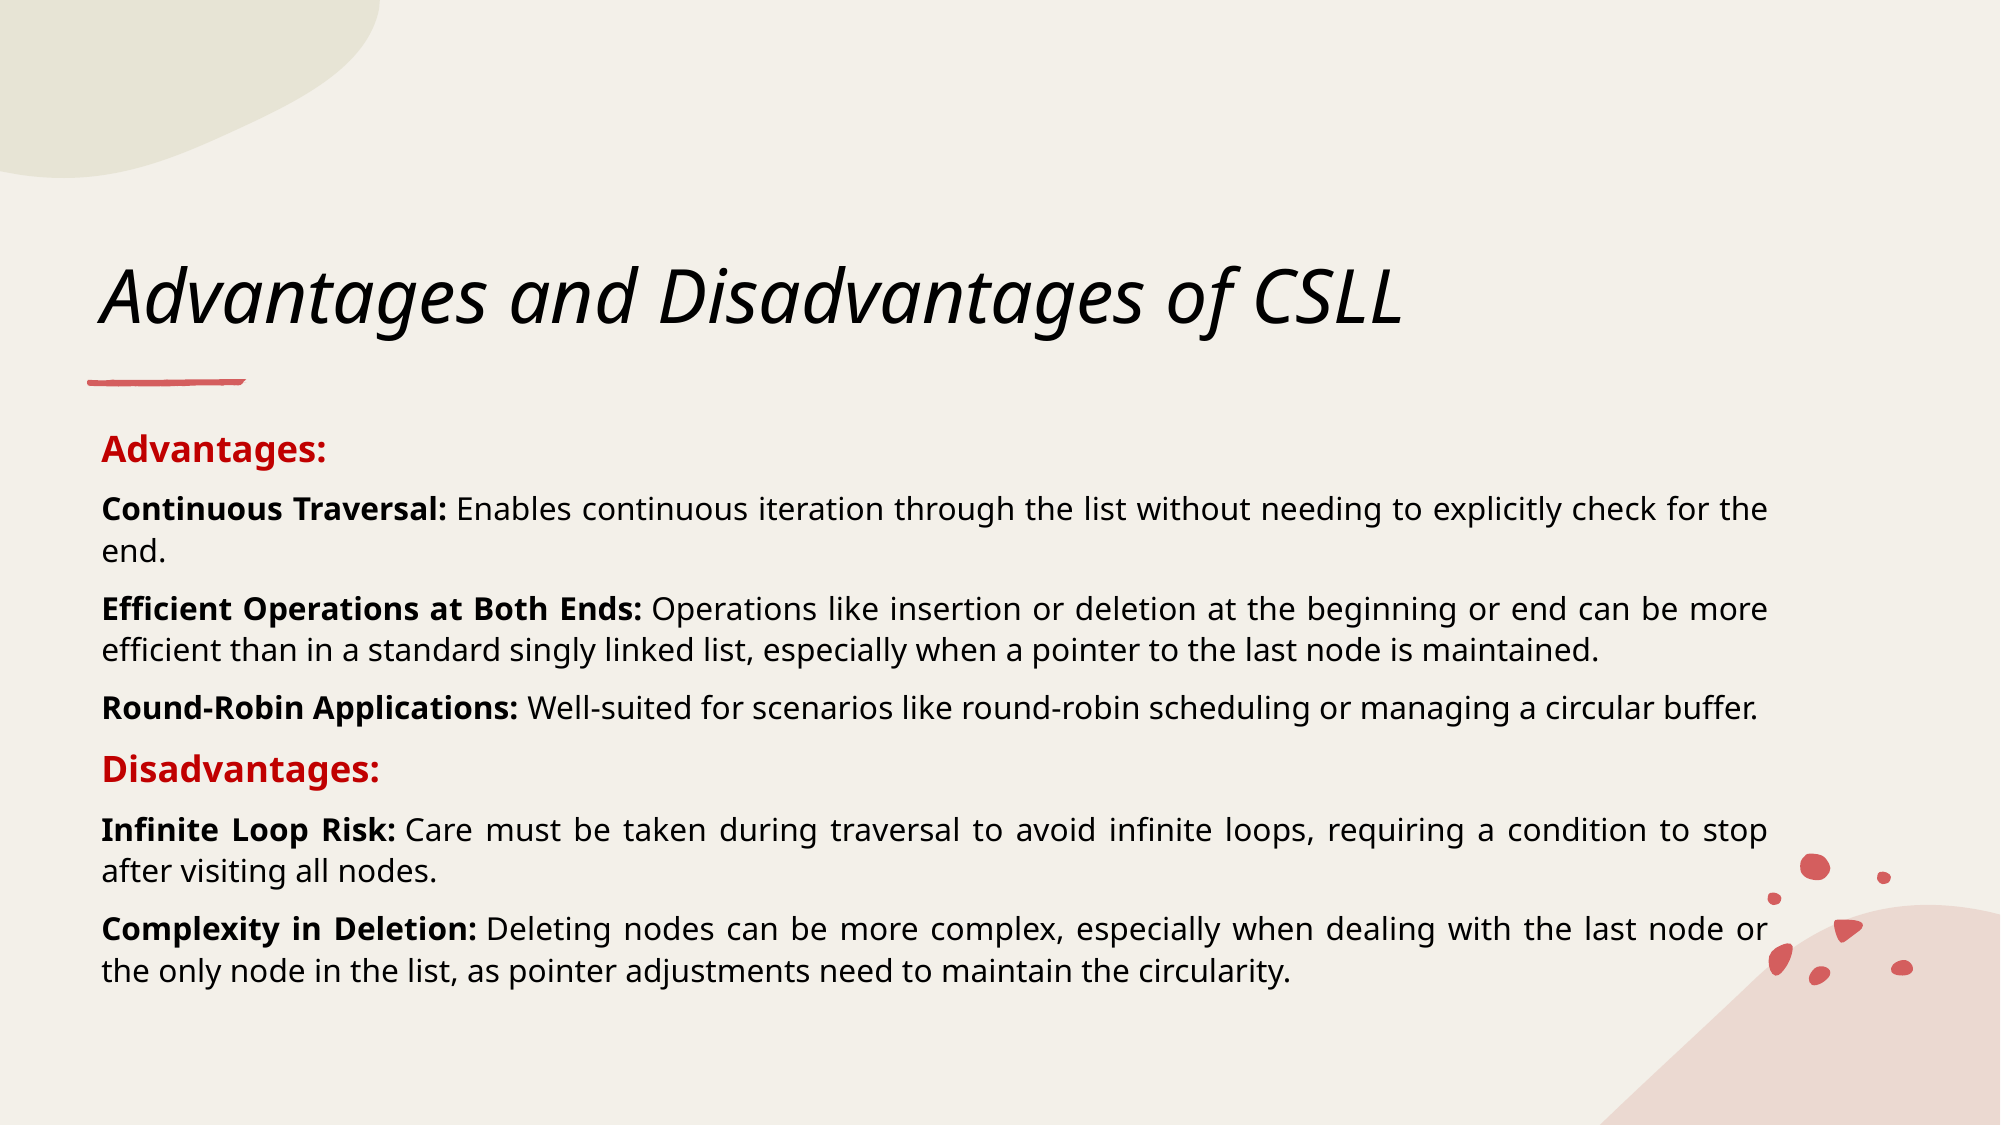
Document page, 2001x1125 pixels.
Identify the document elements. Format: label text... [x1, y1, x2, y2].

title Advantages and Disadvantages of CSLL [86, 129, 1740, 347]
list Advantages: Continuous Traversal: Enables continuous iteration through the list without needing to explicitly check for the end. Efficient Operations at Both Ends: Operations like insertion or deletion at the beginning or end can be more efficient than in a standard singly linked list, especially when a pointer to the last node is maintained. Round-Robin Applications: Well-suited for scenarios like round-robin scheduling or managing a circular buffer. Disadvantages: Infinite Loop Risk: Care must be taken during traversal to avoid infinite loops, requiring a condition to stop after visiting all nodes. Complexity in Deletion: Deleting nodes can be more complex, especially when dealing with the last node or the only node in the list, as pointer adjustments need to maintain the circularity. [86, 413, 1786, 1033]
